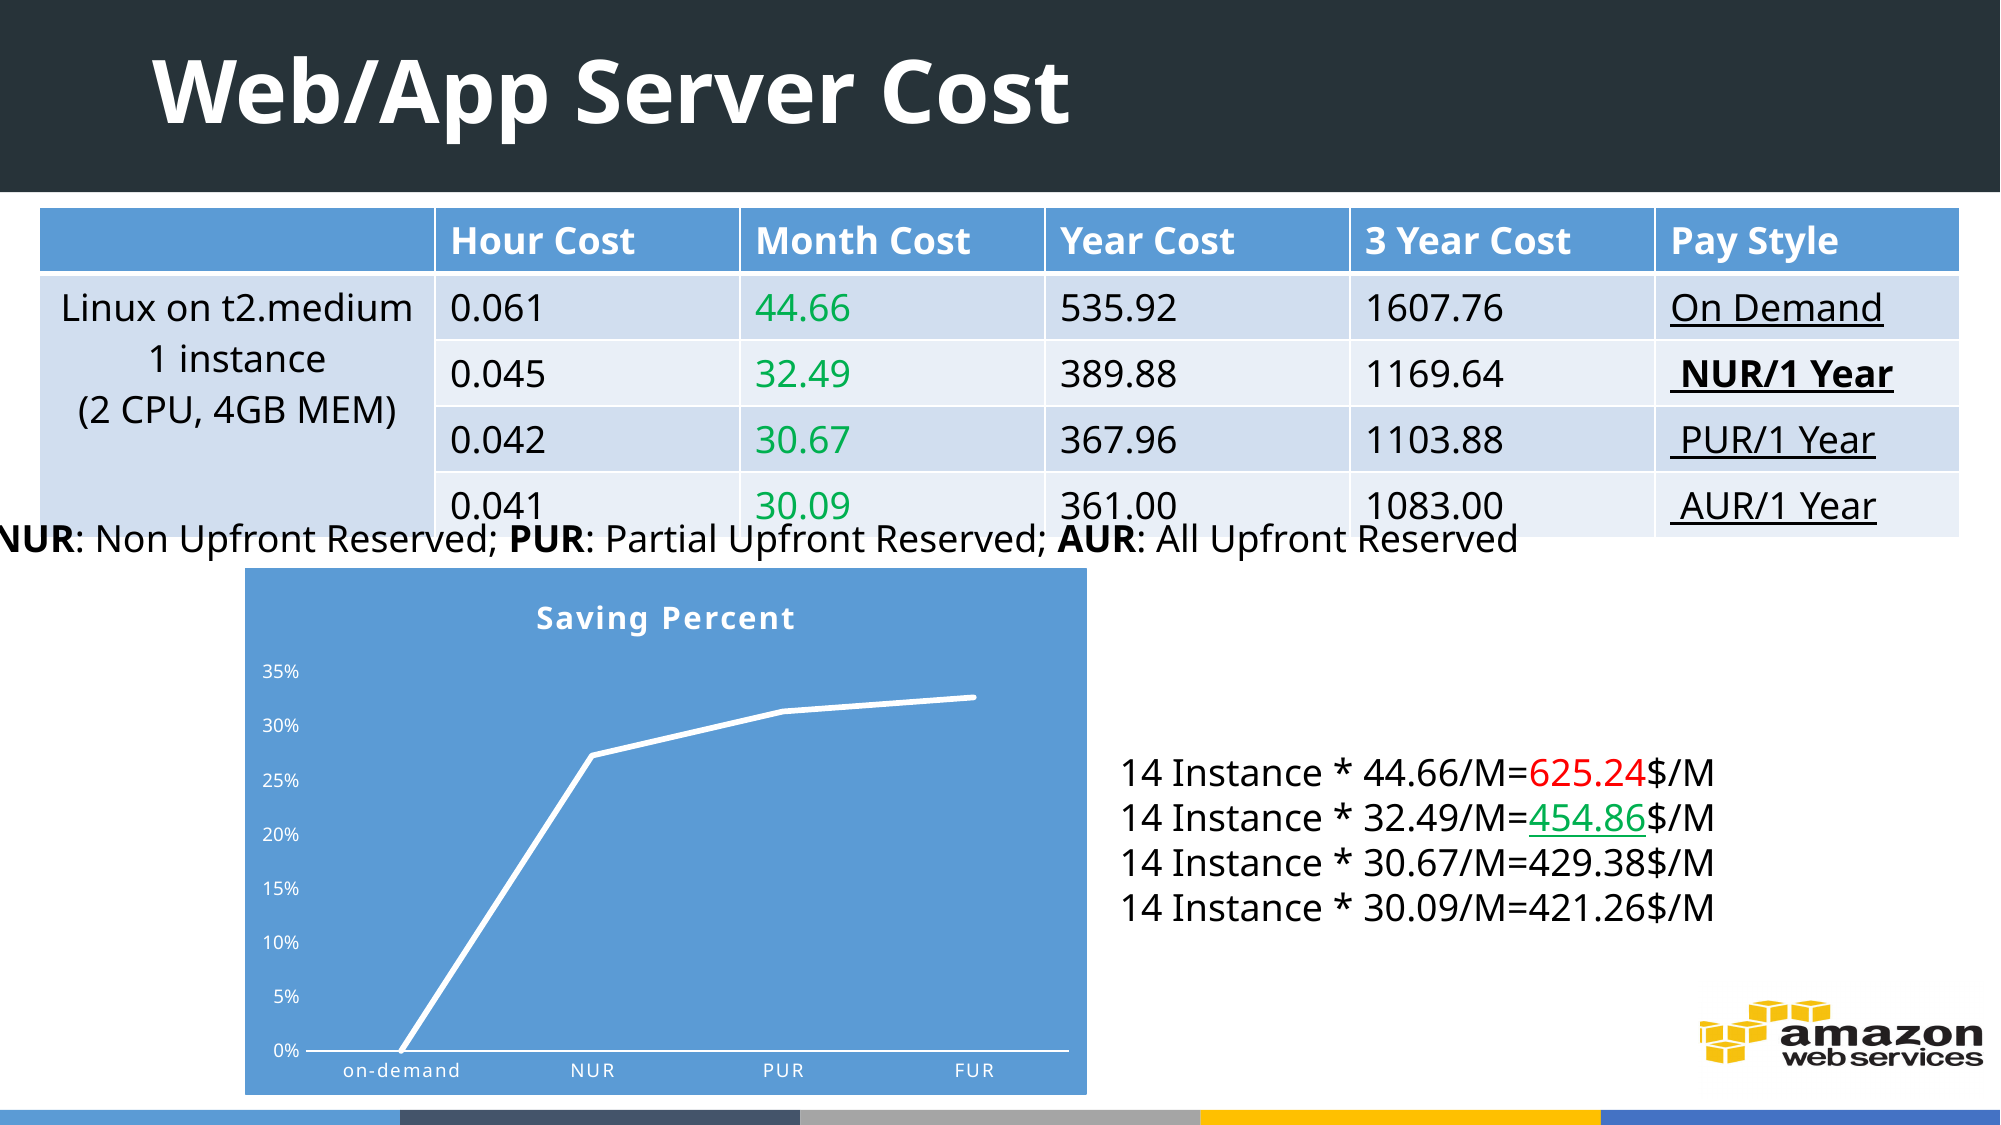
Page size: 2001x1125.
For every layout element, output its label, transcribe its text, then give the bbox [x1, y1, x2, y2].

table_cell 0.061 [436, 276, 739, 339]
text_box NUR: Non Upfront Reserved; PUR: Partial Upfront Reserved; AUR: All Upfront Reserved [0, 507, 1535, 568]
table_cell On Demand [1656, 276, 1959, 339]
table_cell 1607.76 [1351, 276, 1654, 339]
table_cell 1169.64 [1351, 341, 1654, 405]
table_cell 30.09 [741, 473, 1044, 507]
table_cell 0.041 [436, 473, 739, 507]
table_cell 0.045 [436, 341, 739, 405]
table_cell 32.49 [741, 341, 1044, 405]
table_header Pay Style [1656, 208, 1959, 271]
table_cell 44.66 [741, 276, 1044, 339]
table_cell Linux on t2.medium 1 instance (2 CPU, 4GB MEM) [40, 276, 434, 507]
table_cell 535.92 [1046, 276, 1349, 339]
table_cell 389.88 [1046, 341, 1349, 405]
table_cell NUR/1 Year [1656, 341, 1959, 405]
table_header Hour Cost [436, 208, 739, 271]
text_box 14 Instance * 44.66/M=625.24$/M 14 Instance * 32.49/M=454.86$/M 14 Instance * 30.67/M=429.38$/M 14 Instance * 30.09/M=421.26$/M [1104, 741, 1731, 937]
table_cell 1083.00 [1351, 473, 1654, 537]
title Web/App Server Cost [137, 40, 1863, 151]
table_cell 361.00 [1046, 473, 1349, 507]
table_cell 367.96 [1046, 407, 1349, 471]
table_cell 1103.88 [1351, 407, 1654, 471]
table_cell PUR/1 Year [1656, 407, 1959, 471]
table_cell AUR/1 Year [1656, 473, 1959, 537]
table_cell 0.042 [436, 407, 739, 471]
picture [1698, 981, 1984, 1099]
table_cell 30.67 [741, 407, 1044, 471]
chart [244, 567, 1087, 1095]
table_header Year Cost [1046, 208, 1349, 271]
table_header 3 Year Cost [1351, 208, 1654, 271]
table_header Month Cost [741, 208, 1044, 271]
table_header [40, 208, 434, 271]
